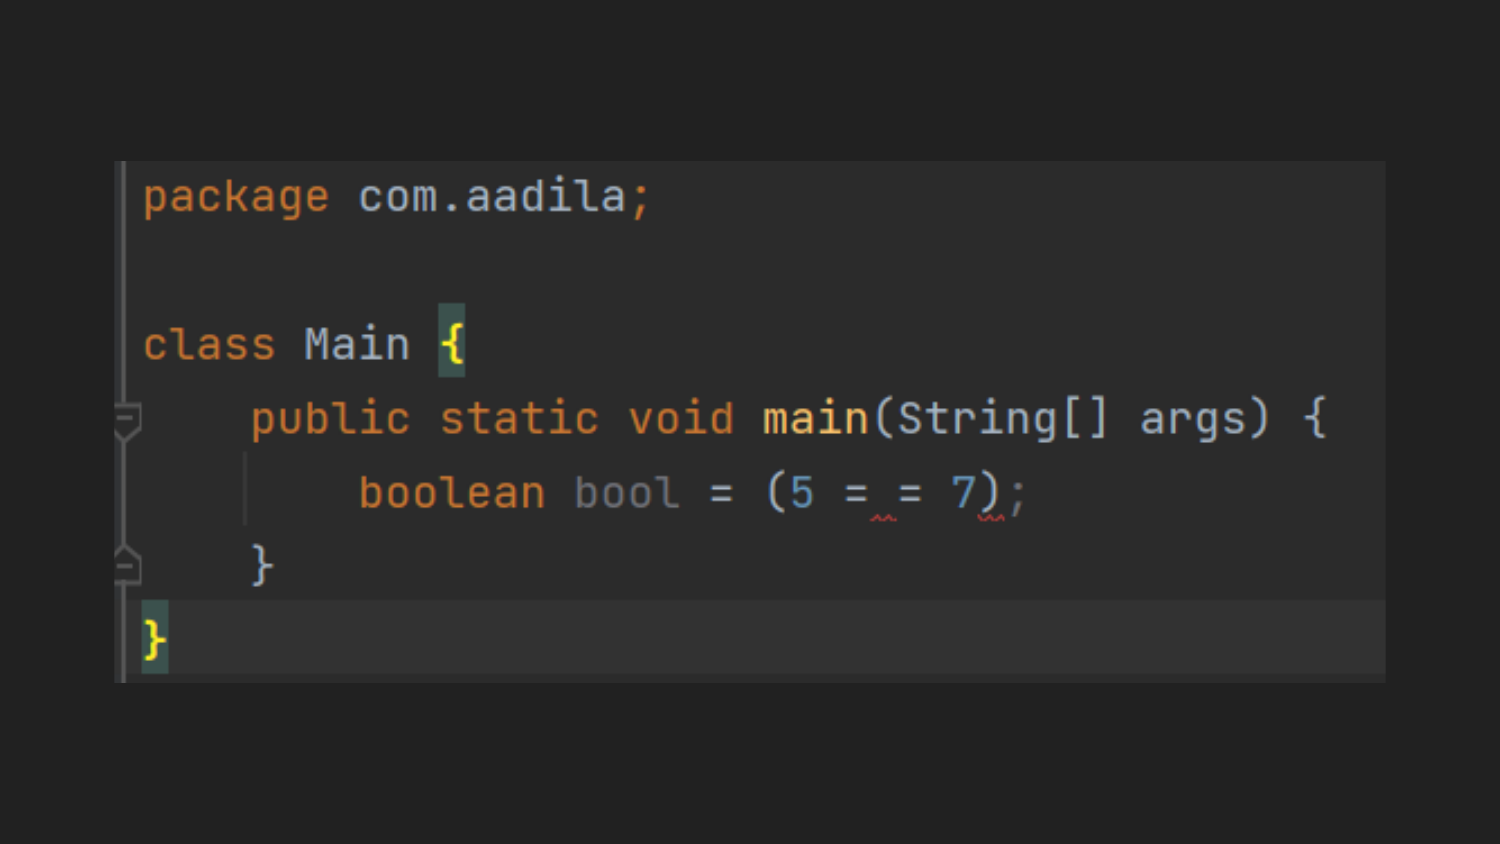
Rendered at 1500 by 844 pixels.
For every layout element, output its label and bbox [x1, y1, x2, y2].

picture [114, 161, 1386, 683]
